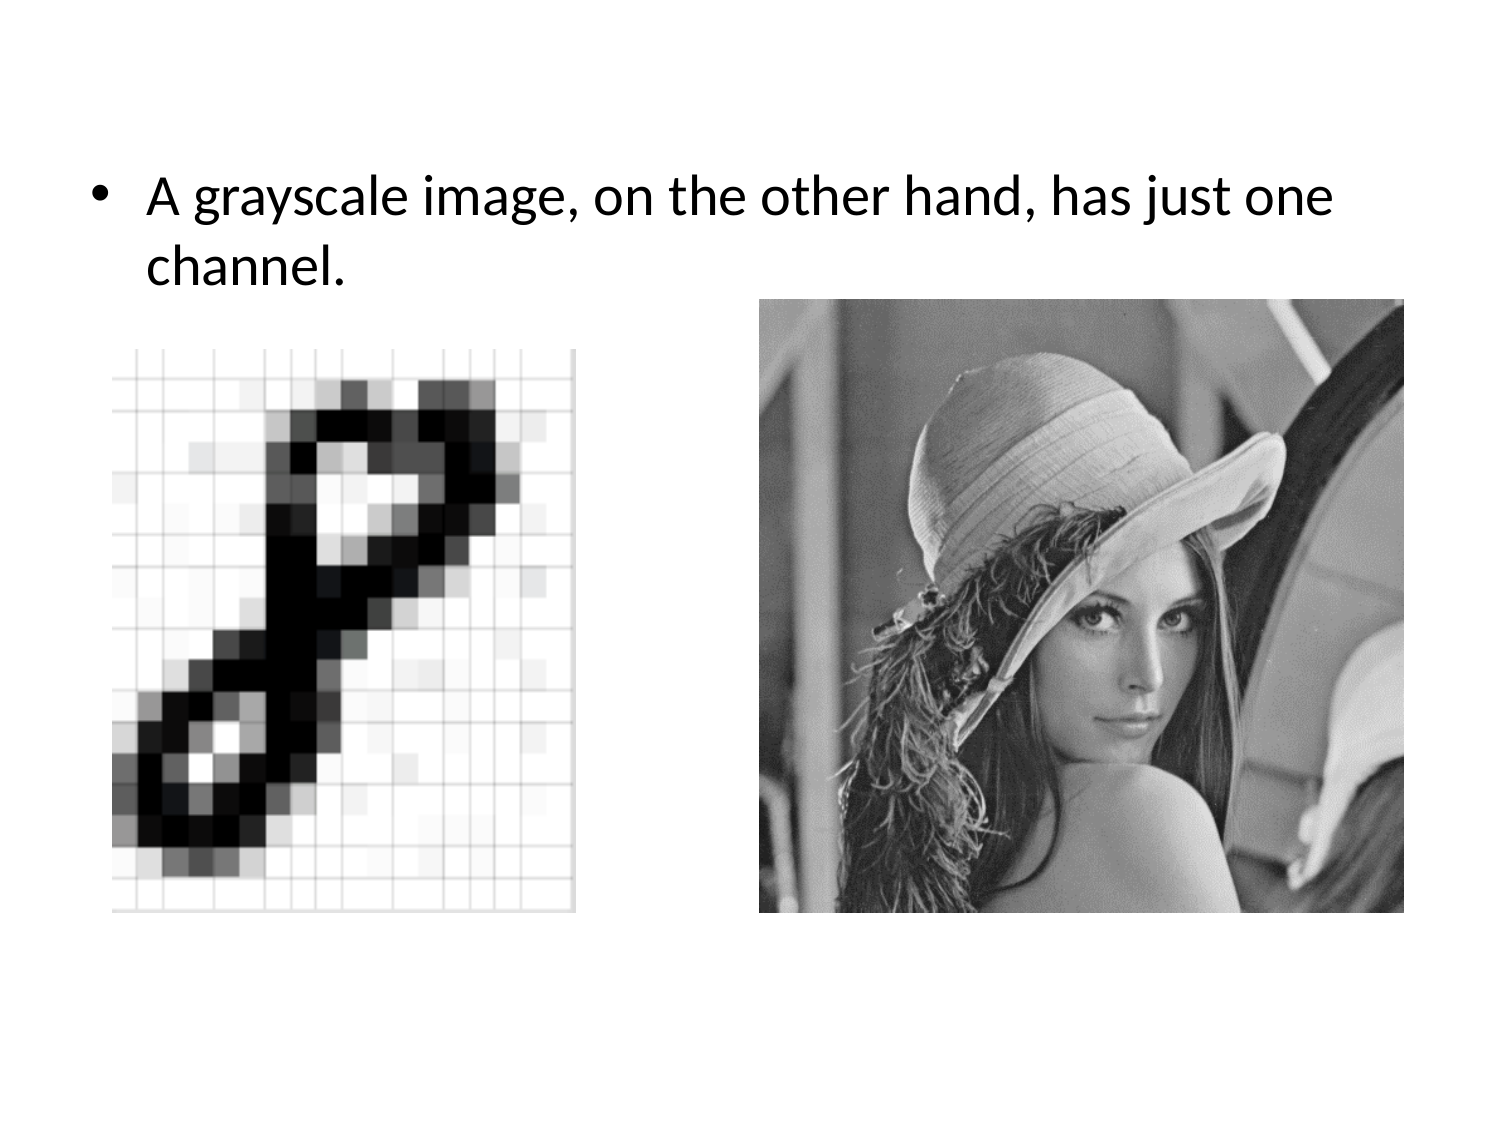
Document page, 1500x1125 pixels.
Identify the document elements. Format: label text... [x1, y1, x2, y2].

picture [112, 349, 576, 913]
list A grayscale image, on the other hand, has just one channel. [75, 149, 1425, 1100]
picture [758, 299, 1405, 913]
